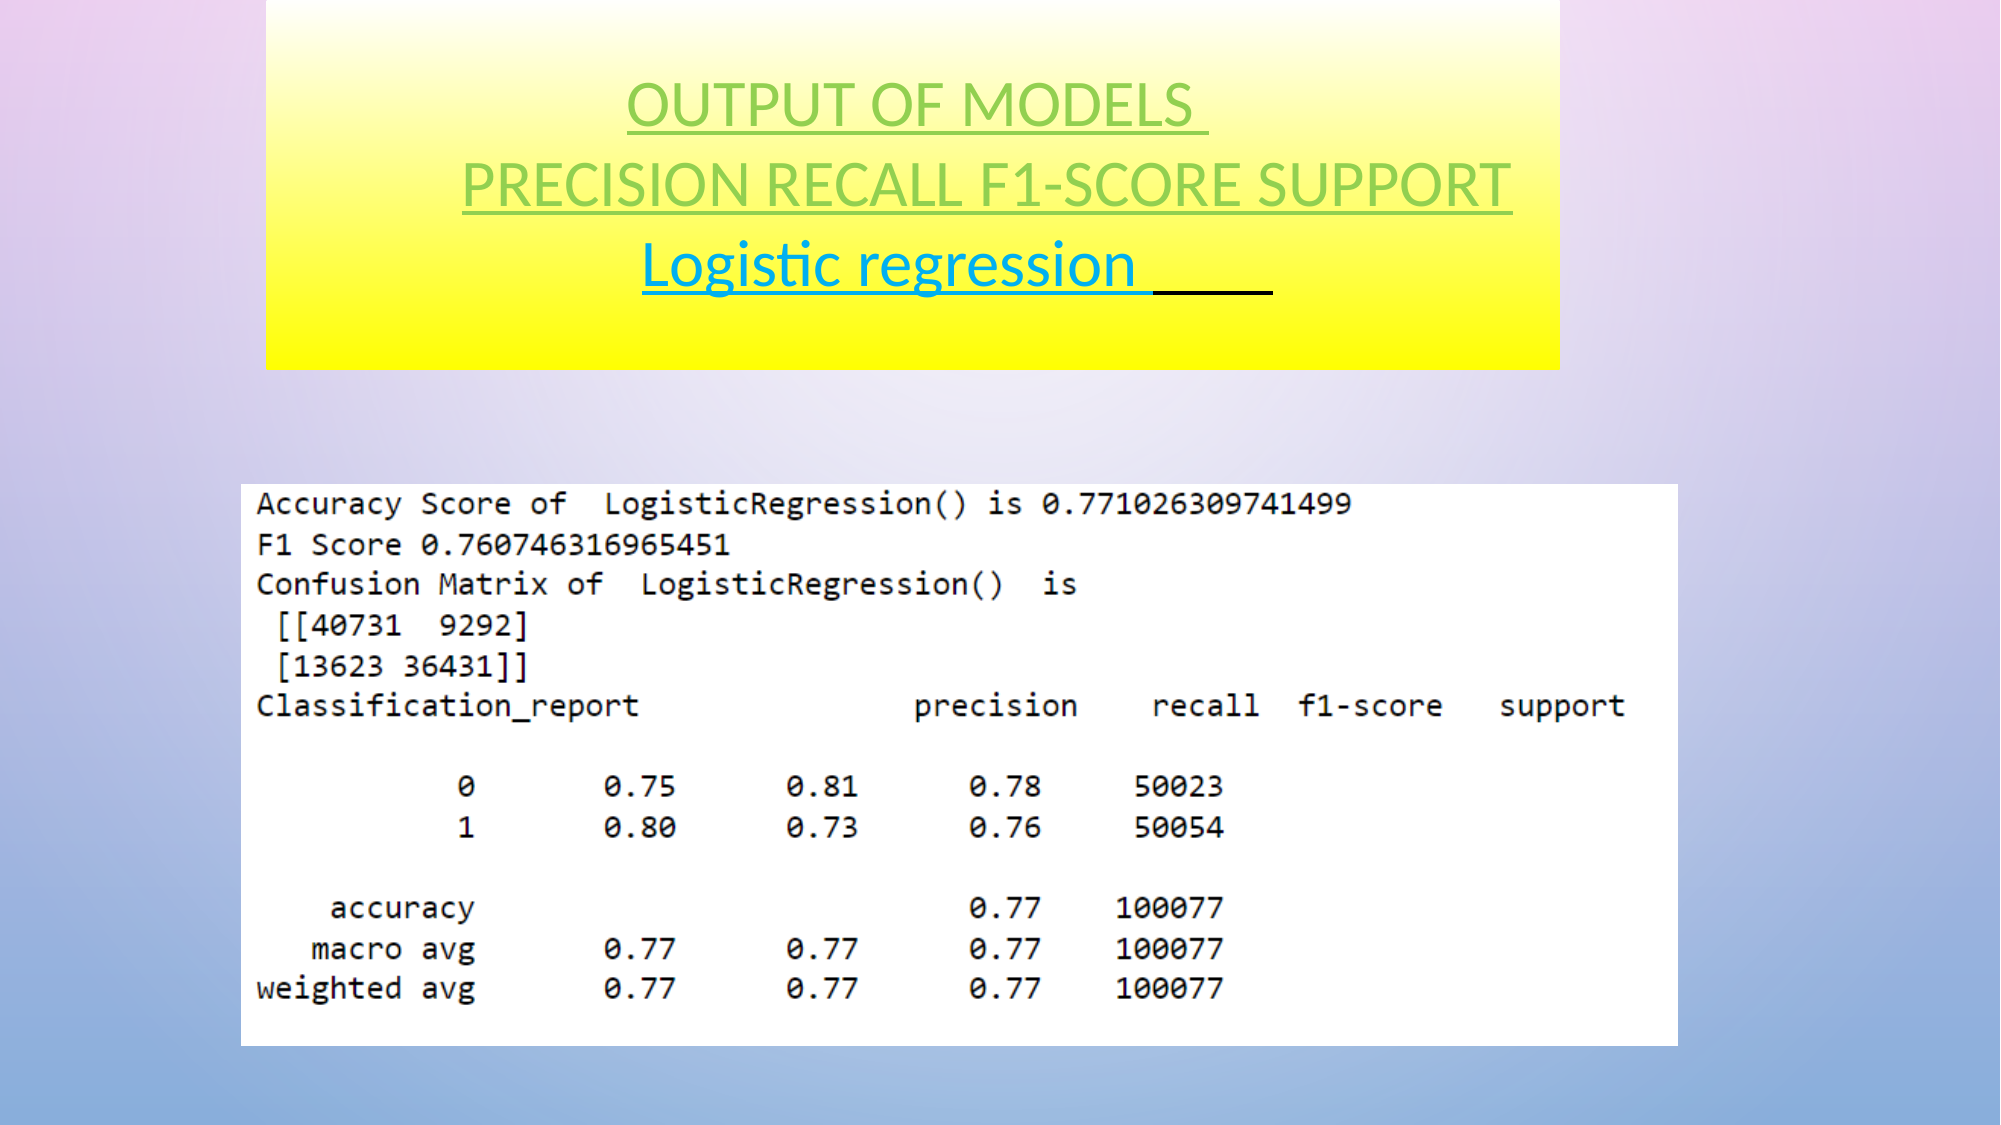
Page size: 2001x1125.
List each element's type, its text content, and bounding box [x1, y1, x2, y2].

text_box OUTPUT OF MODELS PRECISION RECALL F1-SCORE SUPPORT Logistic regression [266, 0, 1560, 370]
text_box Here, we remove outliers using z_score Checking VIF for multicollinearity problem Using feature selection technique to select feature using Decision Tree Classifier [0, 0, 2000, 615]
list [241, 483, 1679, 1047]
